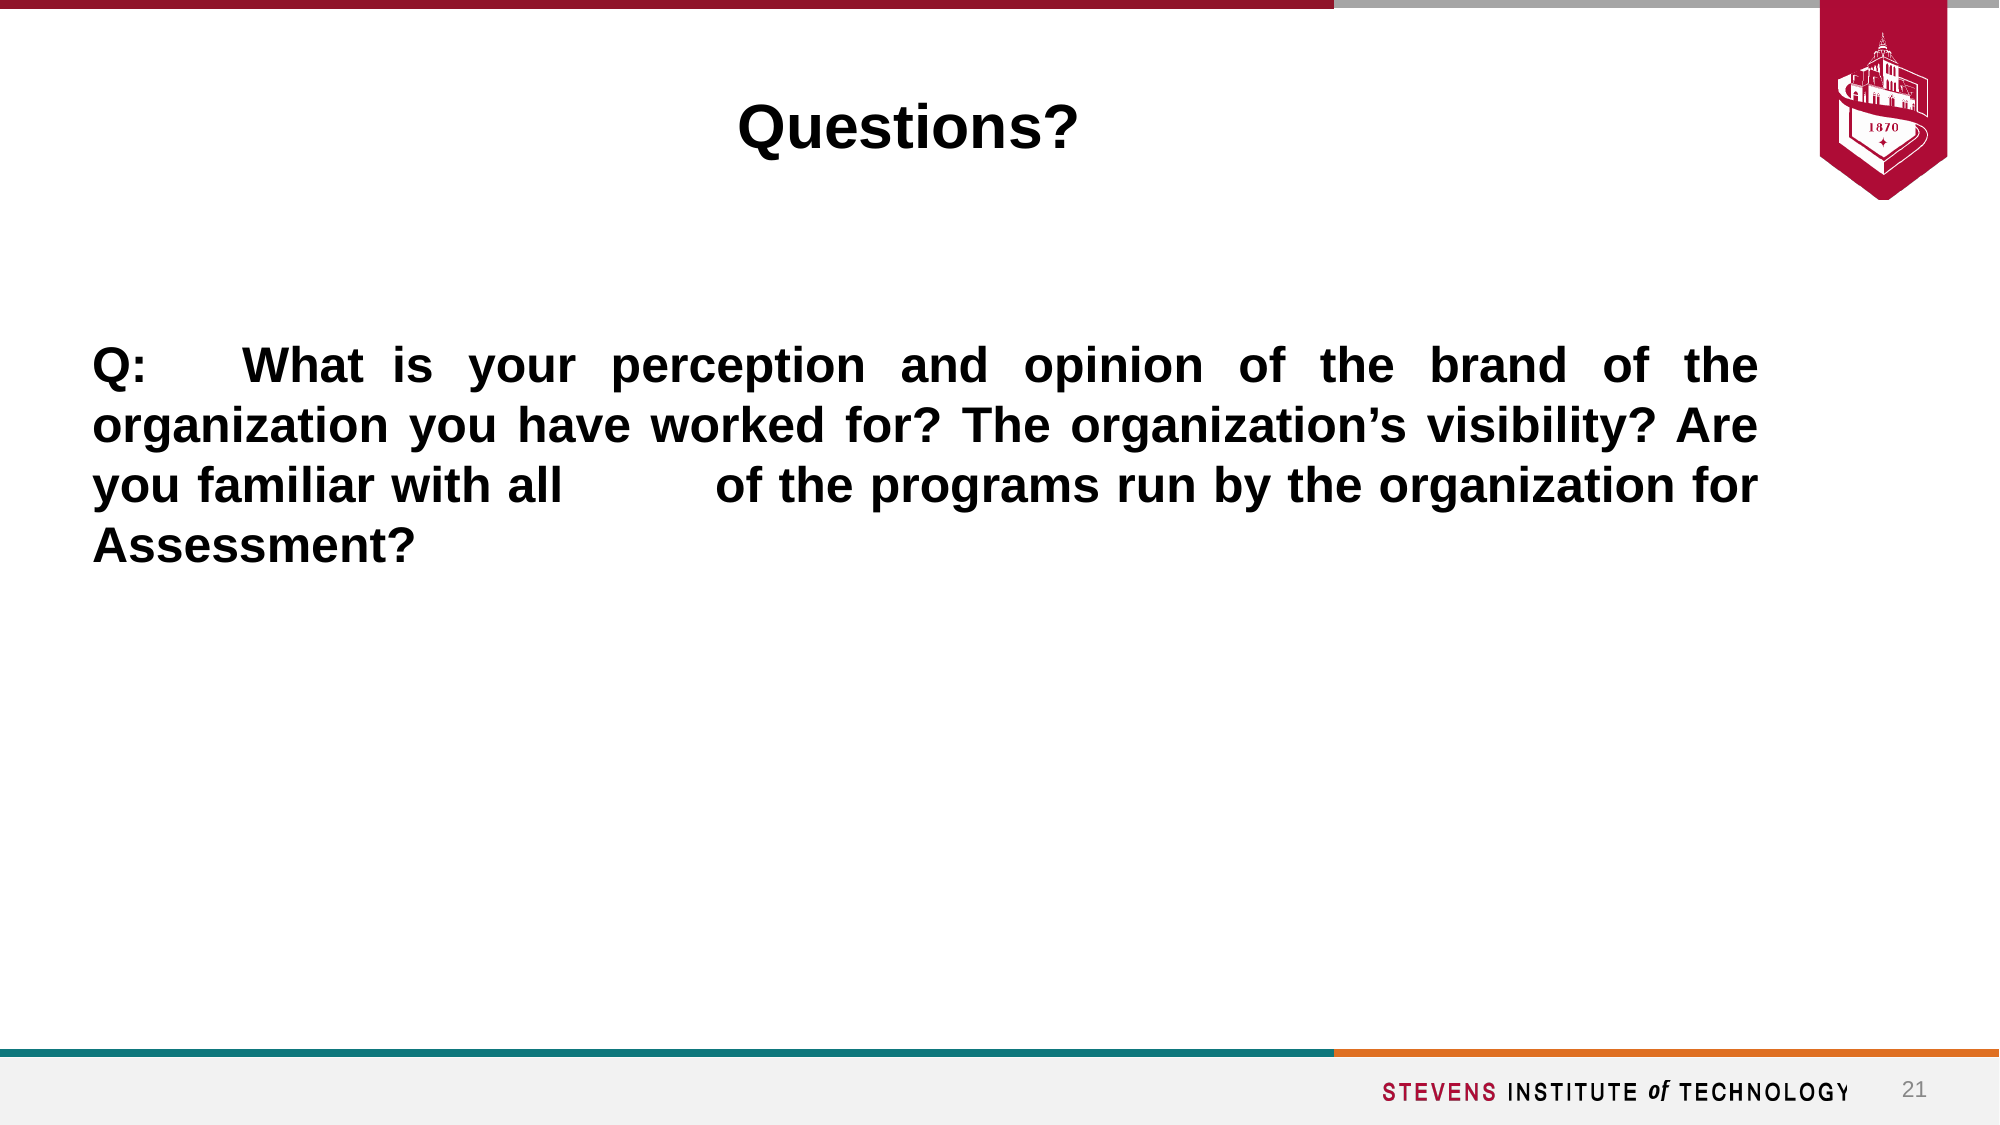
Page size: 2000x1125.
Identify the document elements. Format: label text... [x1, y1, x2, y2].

picture [1645, 1080, 1847, 1101]
text_box [40, 1064, 1645, 1125]
picture [1819, 0, 1948, 200]
text_box Questions? [117, 71, 1702, 226]
text_box Q: What is your perception and opinion of the brand of the organization you have worked for? The organization’s visibility? Are you familiar with all of the programs run by the organization for Assessment? [77, 317, 1775, 644]
slide_number ‹#› [1862, 1057, 1967, 1118]
